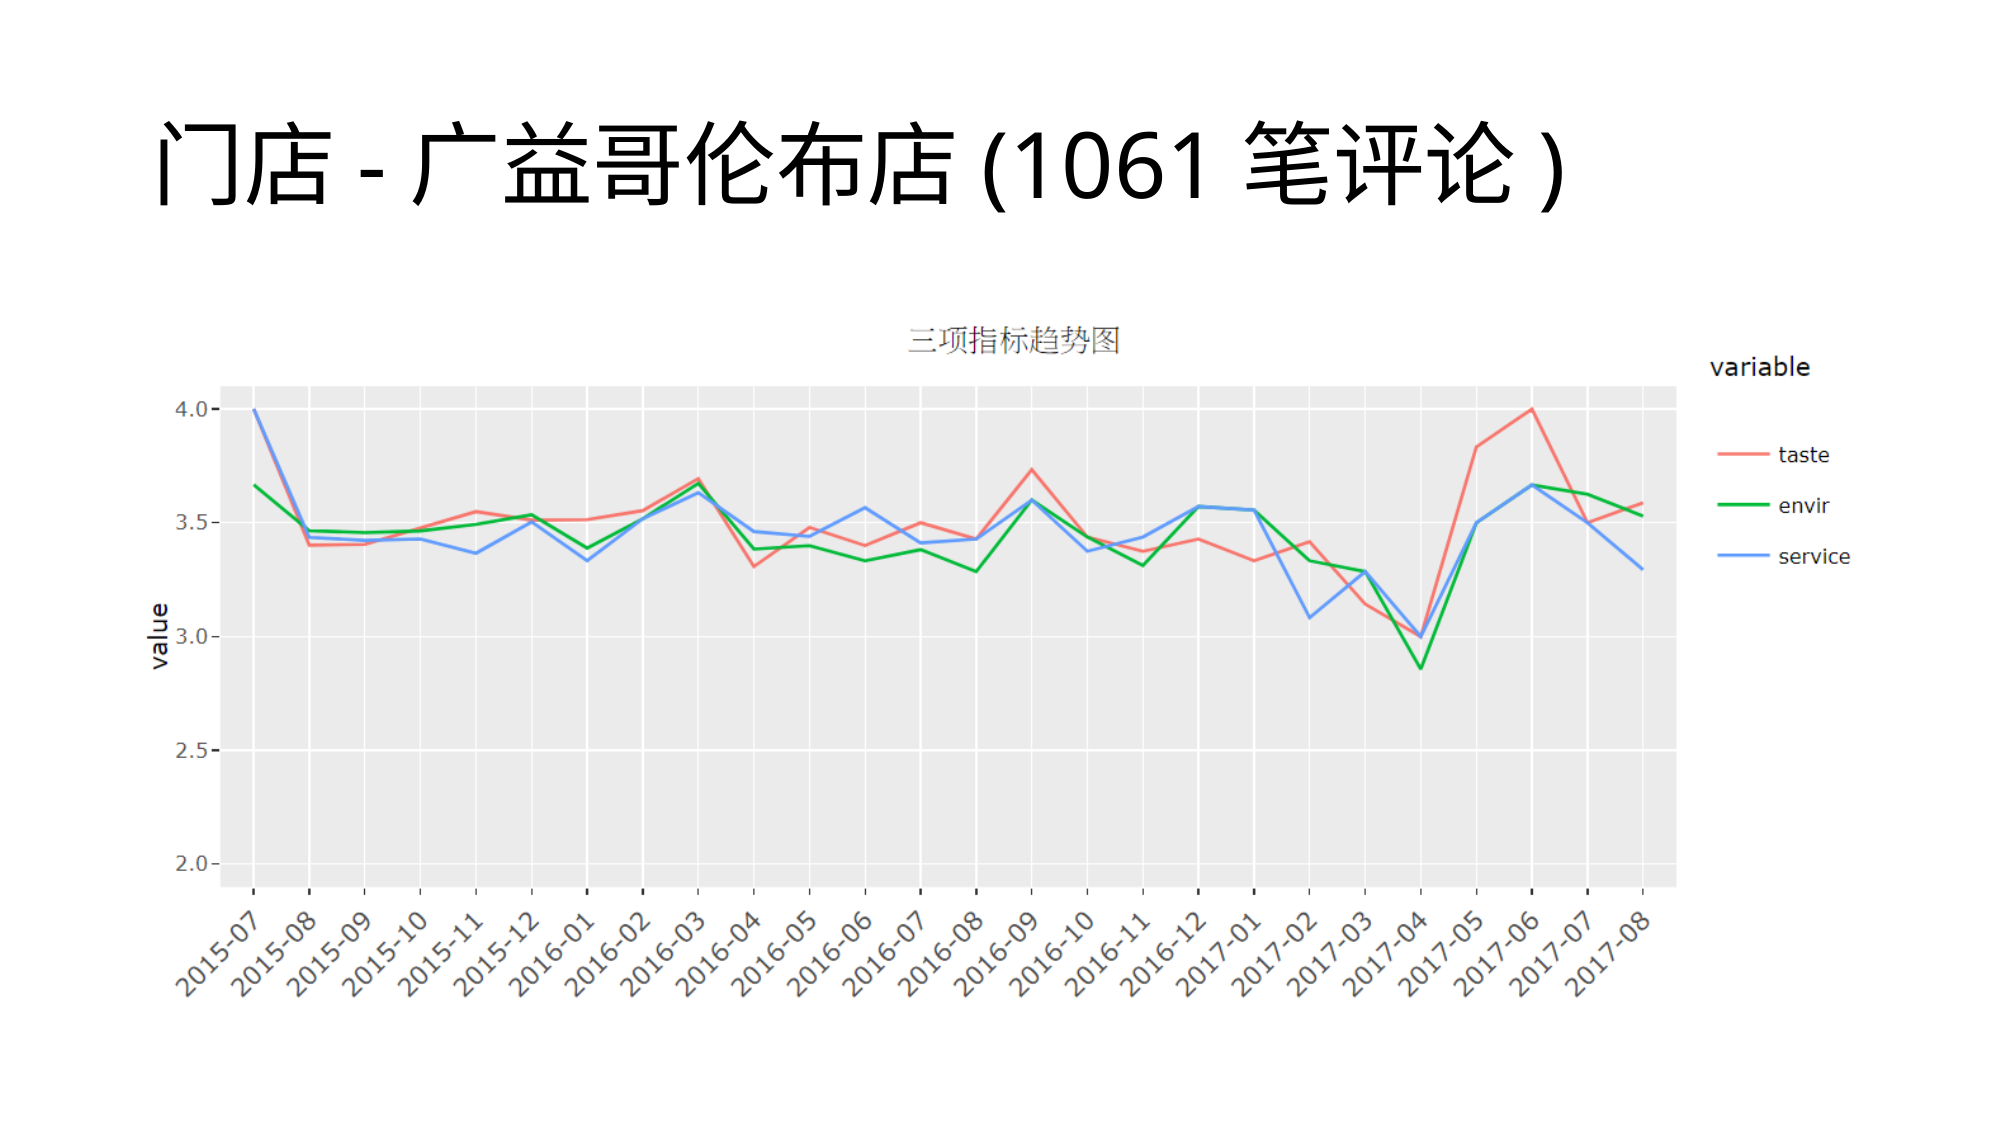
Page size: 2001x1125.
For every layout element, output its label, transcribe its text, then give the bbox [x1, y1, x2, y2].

title 门店-广益哥伦布店(1061笔评论) [137, 59, 1863, 278]
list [137, 305, 1863, 1008]
